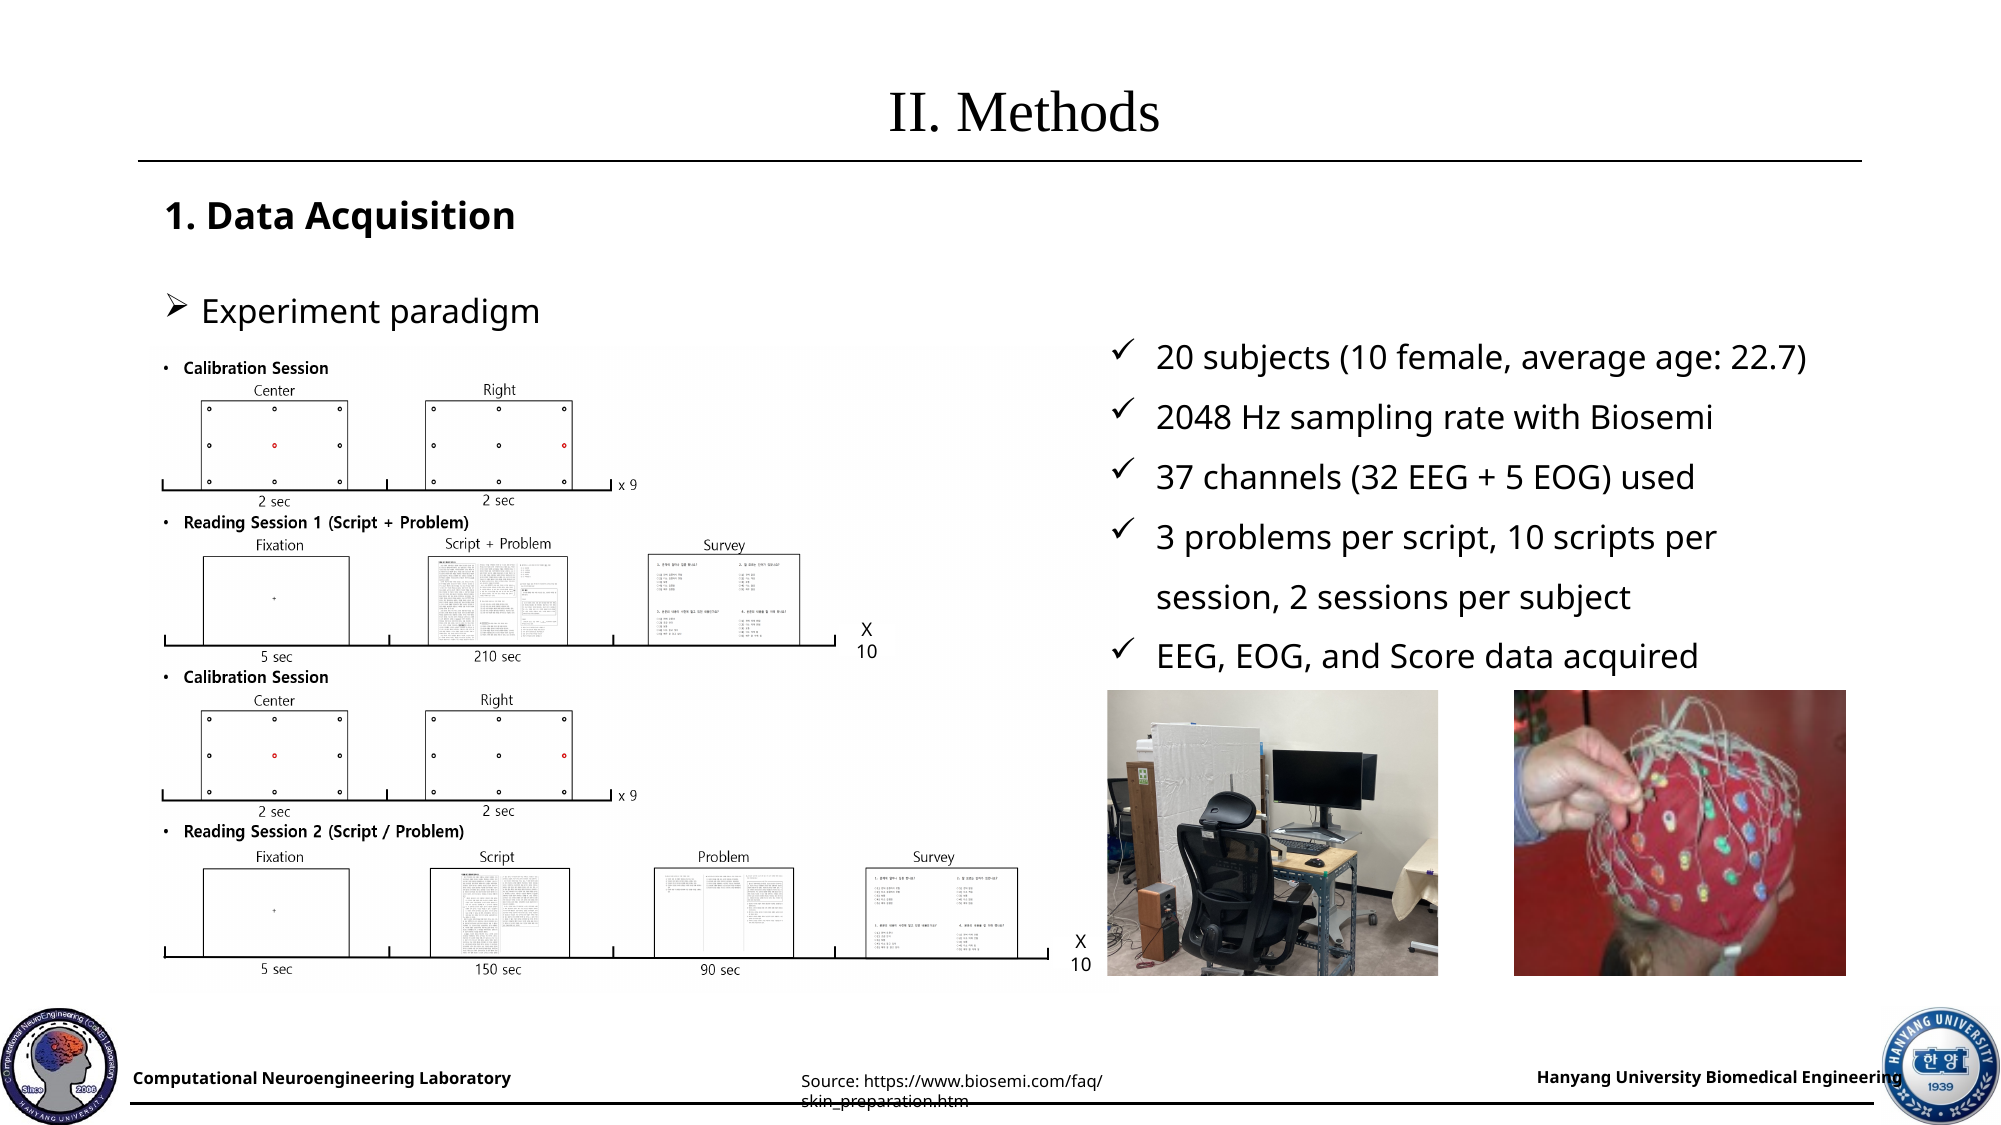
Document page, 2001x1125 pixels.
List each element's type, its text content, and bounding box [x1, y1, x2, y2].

text_box 20 subjects (10 female, average age: 22.7) 2048 Hz sampling rate with Biosemi 37 channels (32 EEG + 5 EOG) used 3 problems per script, 10 scripts per session, 2 sessions per subject EEG, EOG, and Score data acquired [1094, 308, 1851, 683]
title II. Methods [149, 30, 1900, 185]
picture [1514, 690, 1846, 977]
text_box 1. Data Acquisition [149, 184, 1119, 245]
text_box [149, 345, 1119, 993]
picture [1107, 690, 1439, 977]
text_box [0, 1006, 2000, 1125]
text_box Experiment paradigm [149, 262, 1057, 337]
